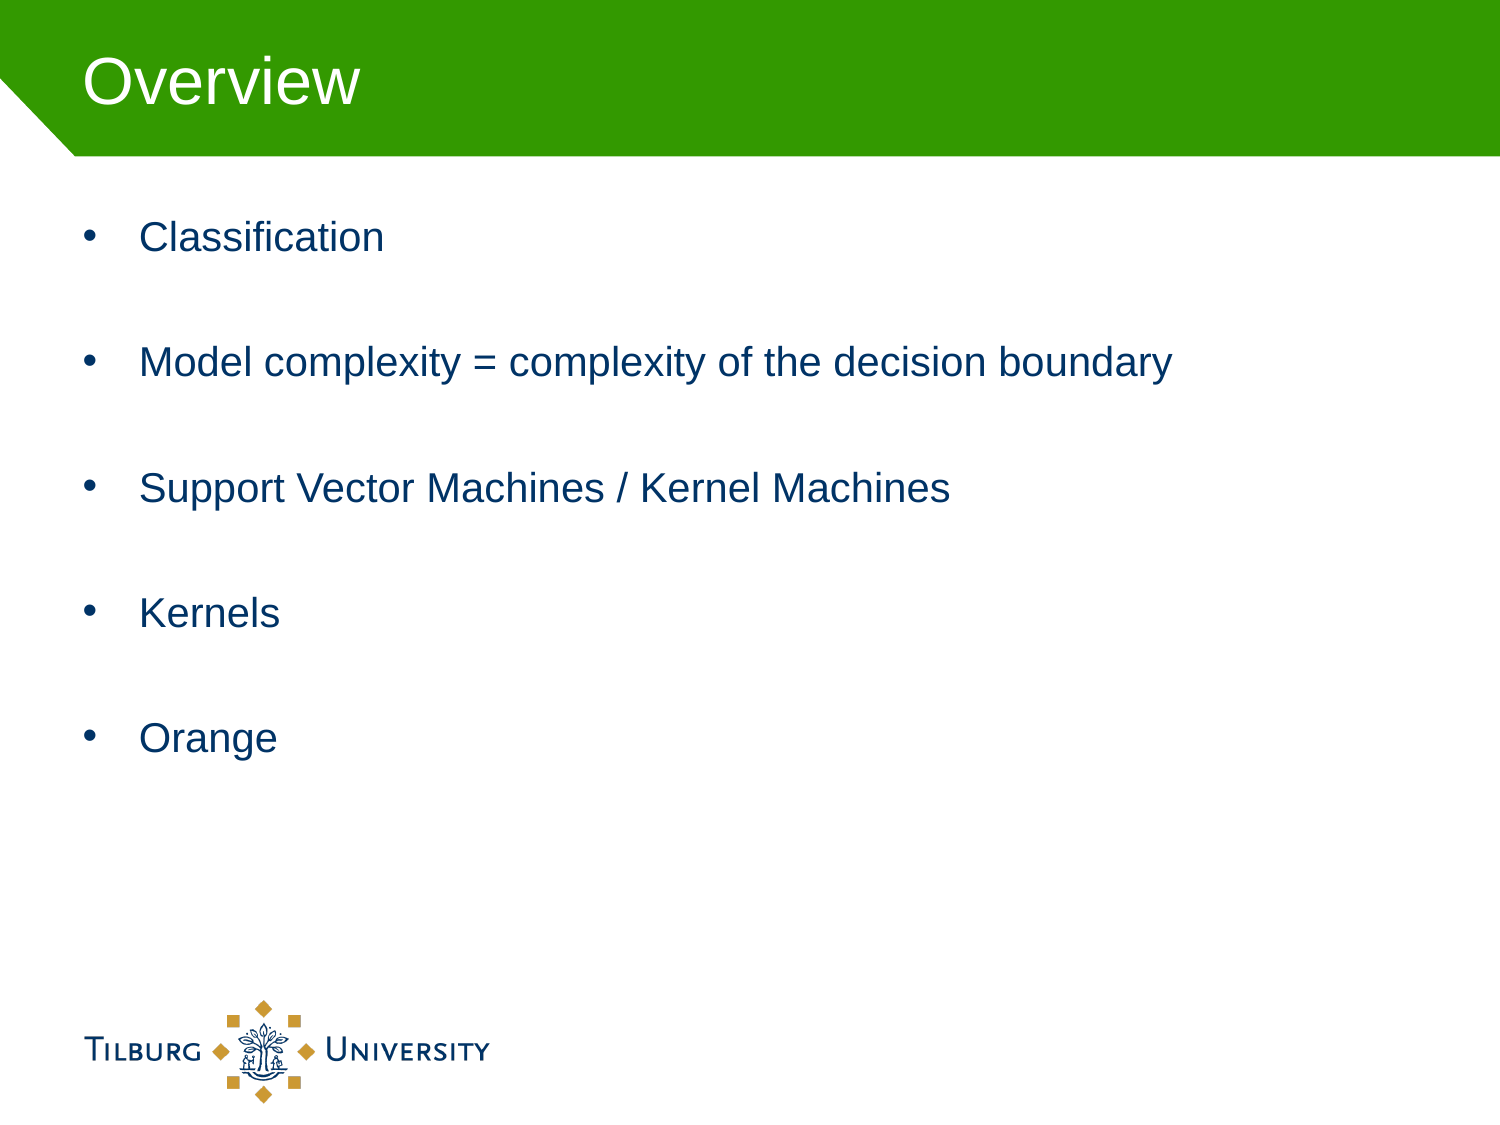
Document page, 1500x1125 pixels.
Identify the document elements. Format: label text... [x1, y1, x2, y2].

title Overview [74, 0, 1426, 157]
picture [78, 994, 495, 1111]
list Classification Model complexity = complexity of the decision boundary Support Vector Machines / Kernel Machines Kernels Orange [74, 202, 1426, 971]
